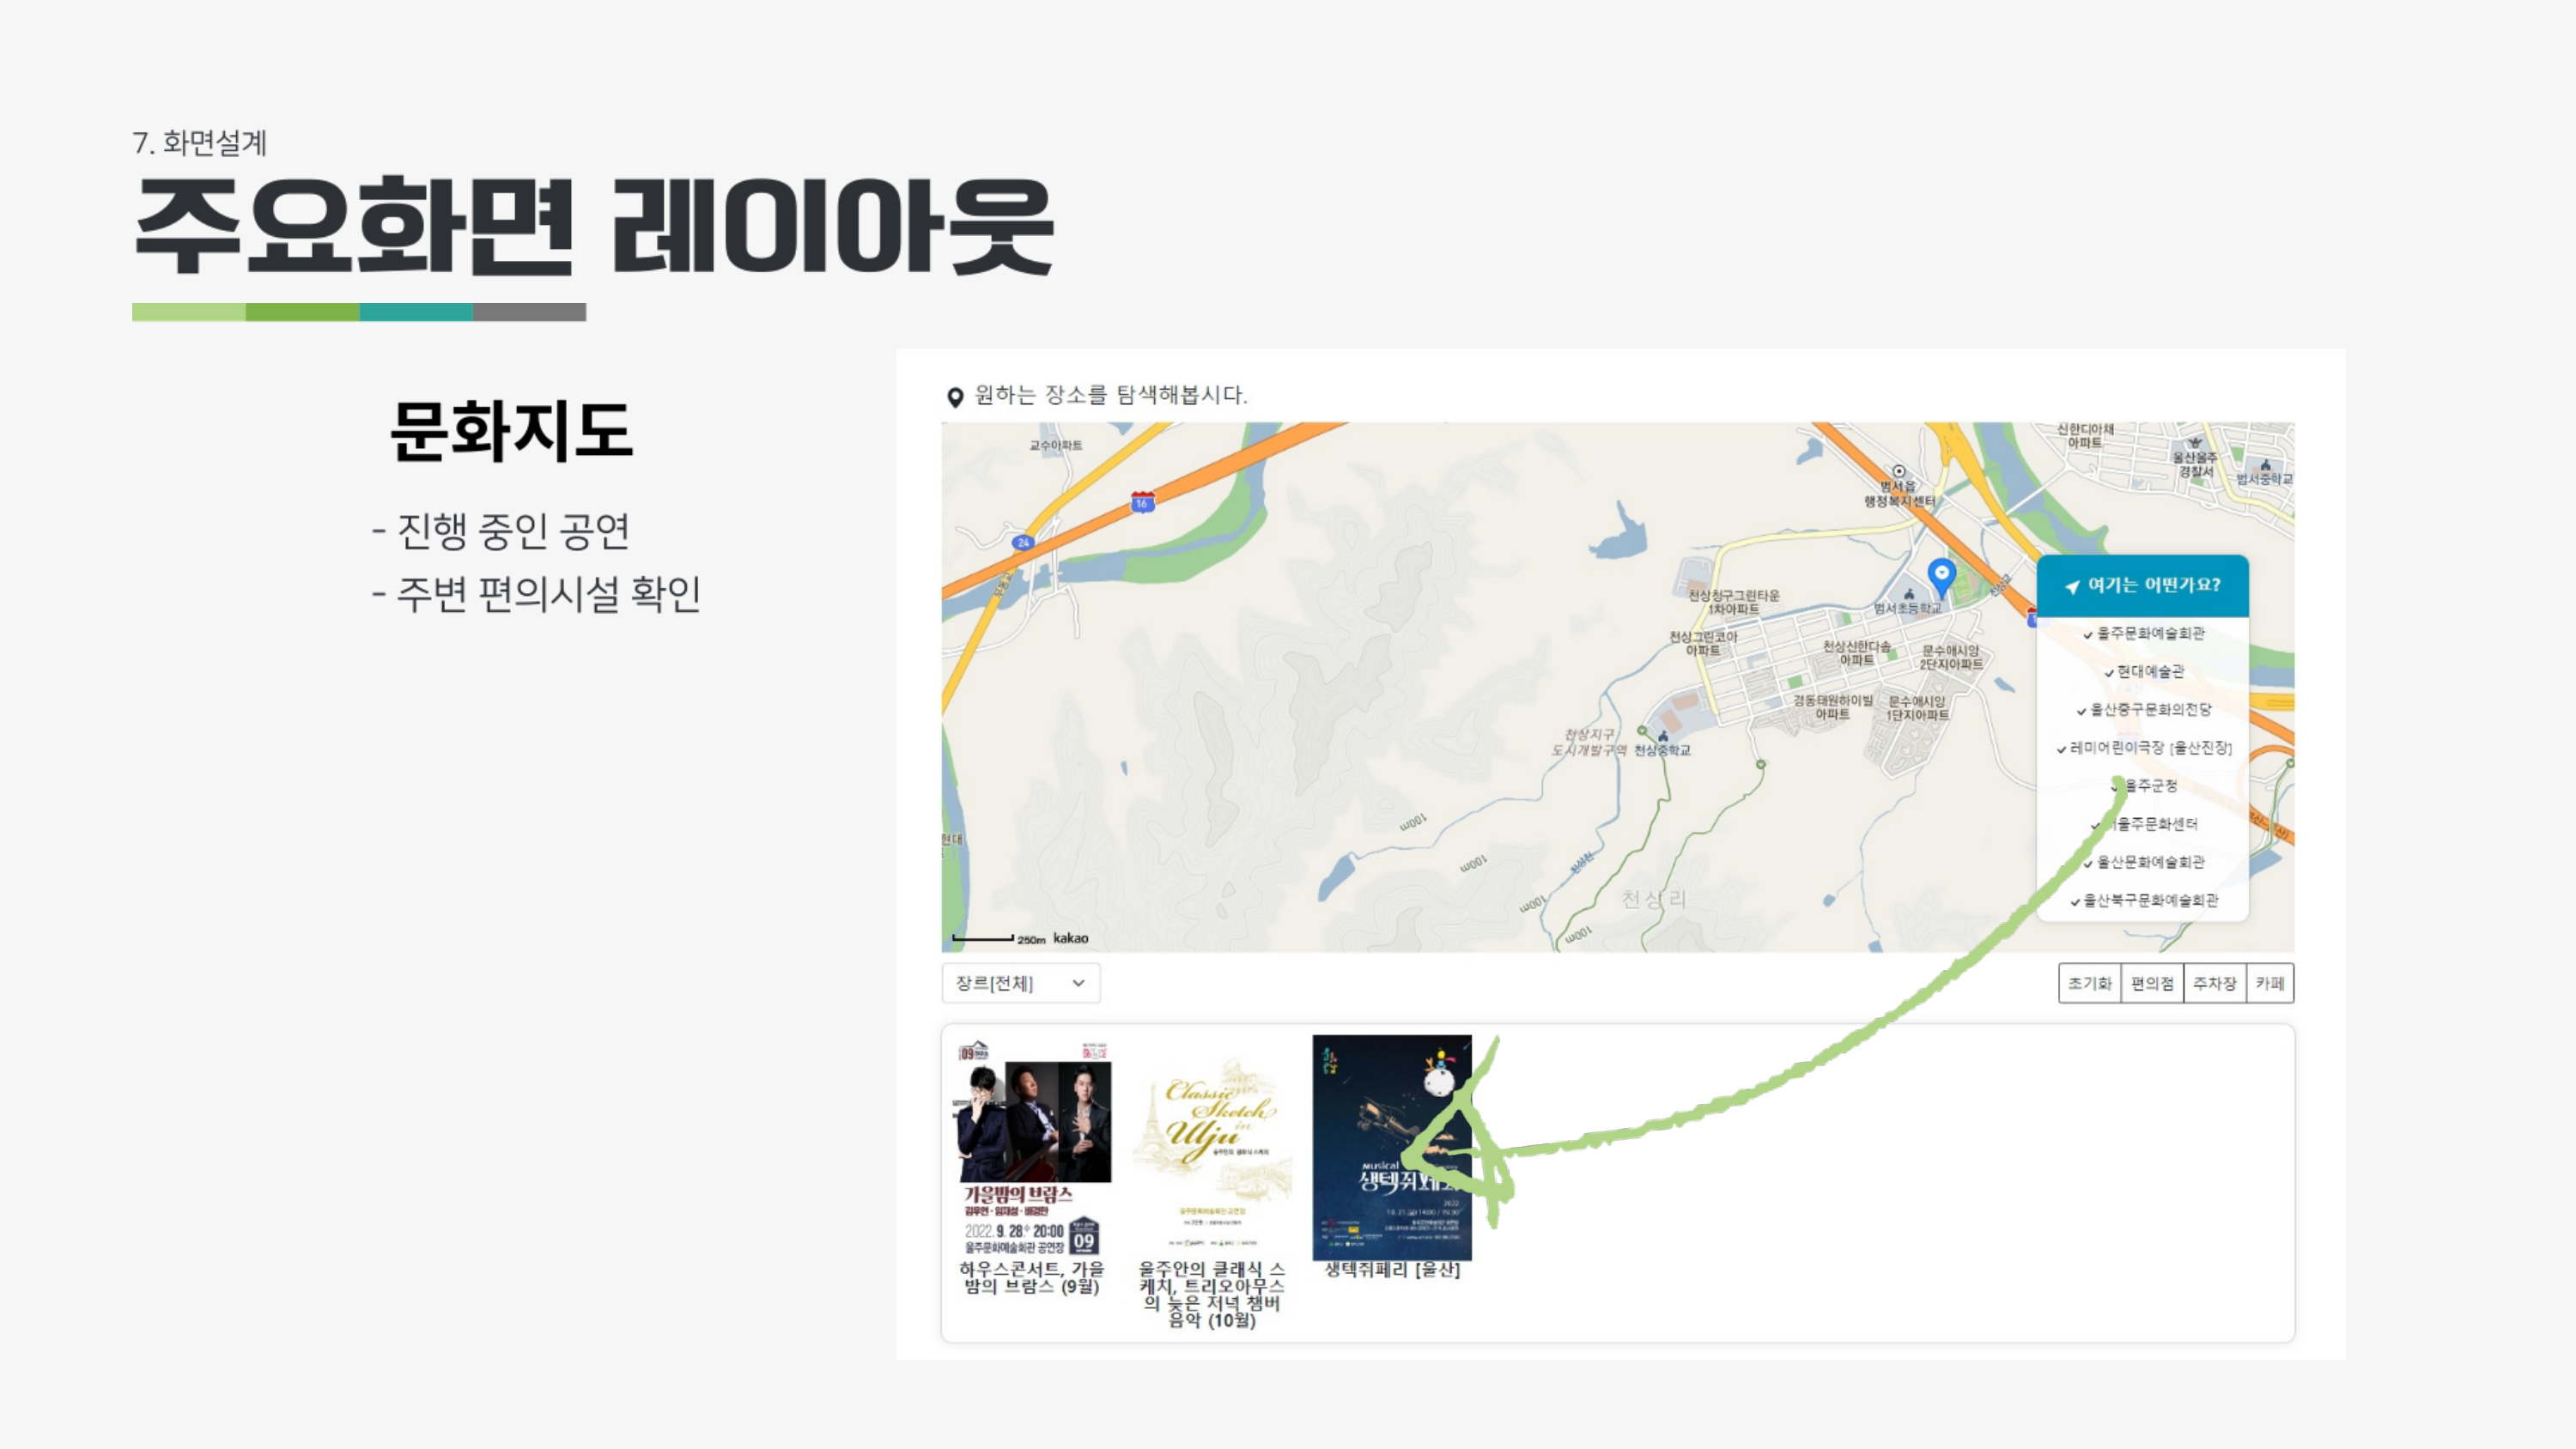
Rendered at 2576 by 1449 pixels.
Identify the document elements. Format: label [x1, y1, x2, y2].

picture [219, 371, 665, 494]
text_box [1384, 818, 2151, 1195]
text_box [896, 349, 2346, 1360]
text_box [132, 303, 587, 323]
picture [115, 122, 1106, 328]
picture [366, 501, 722, 638]
